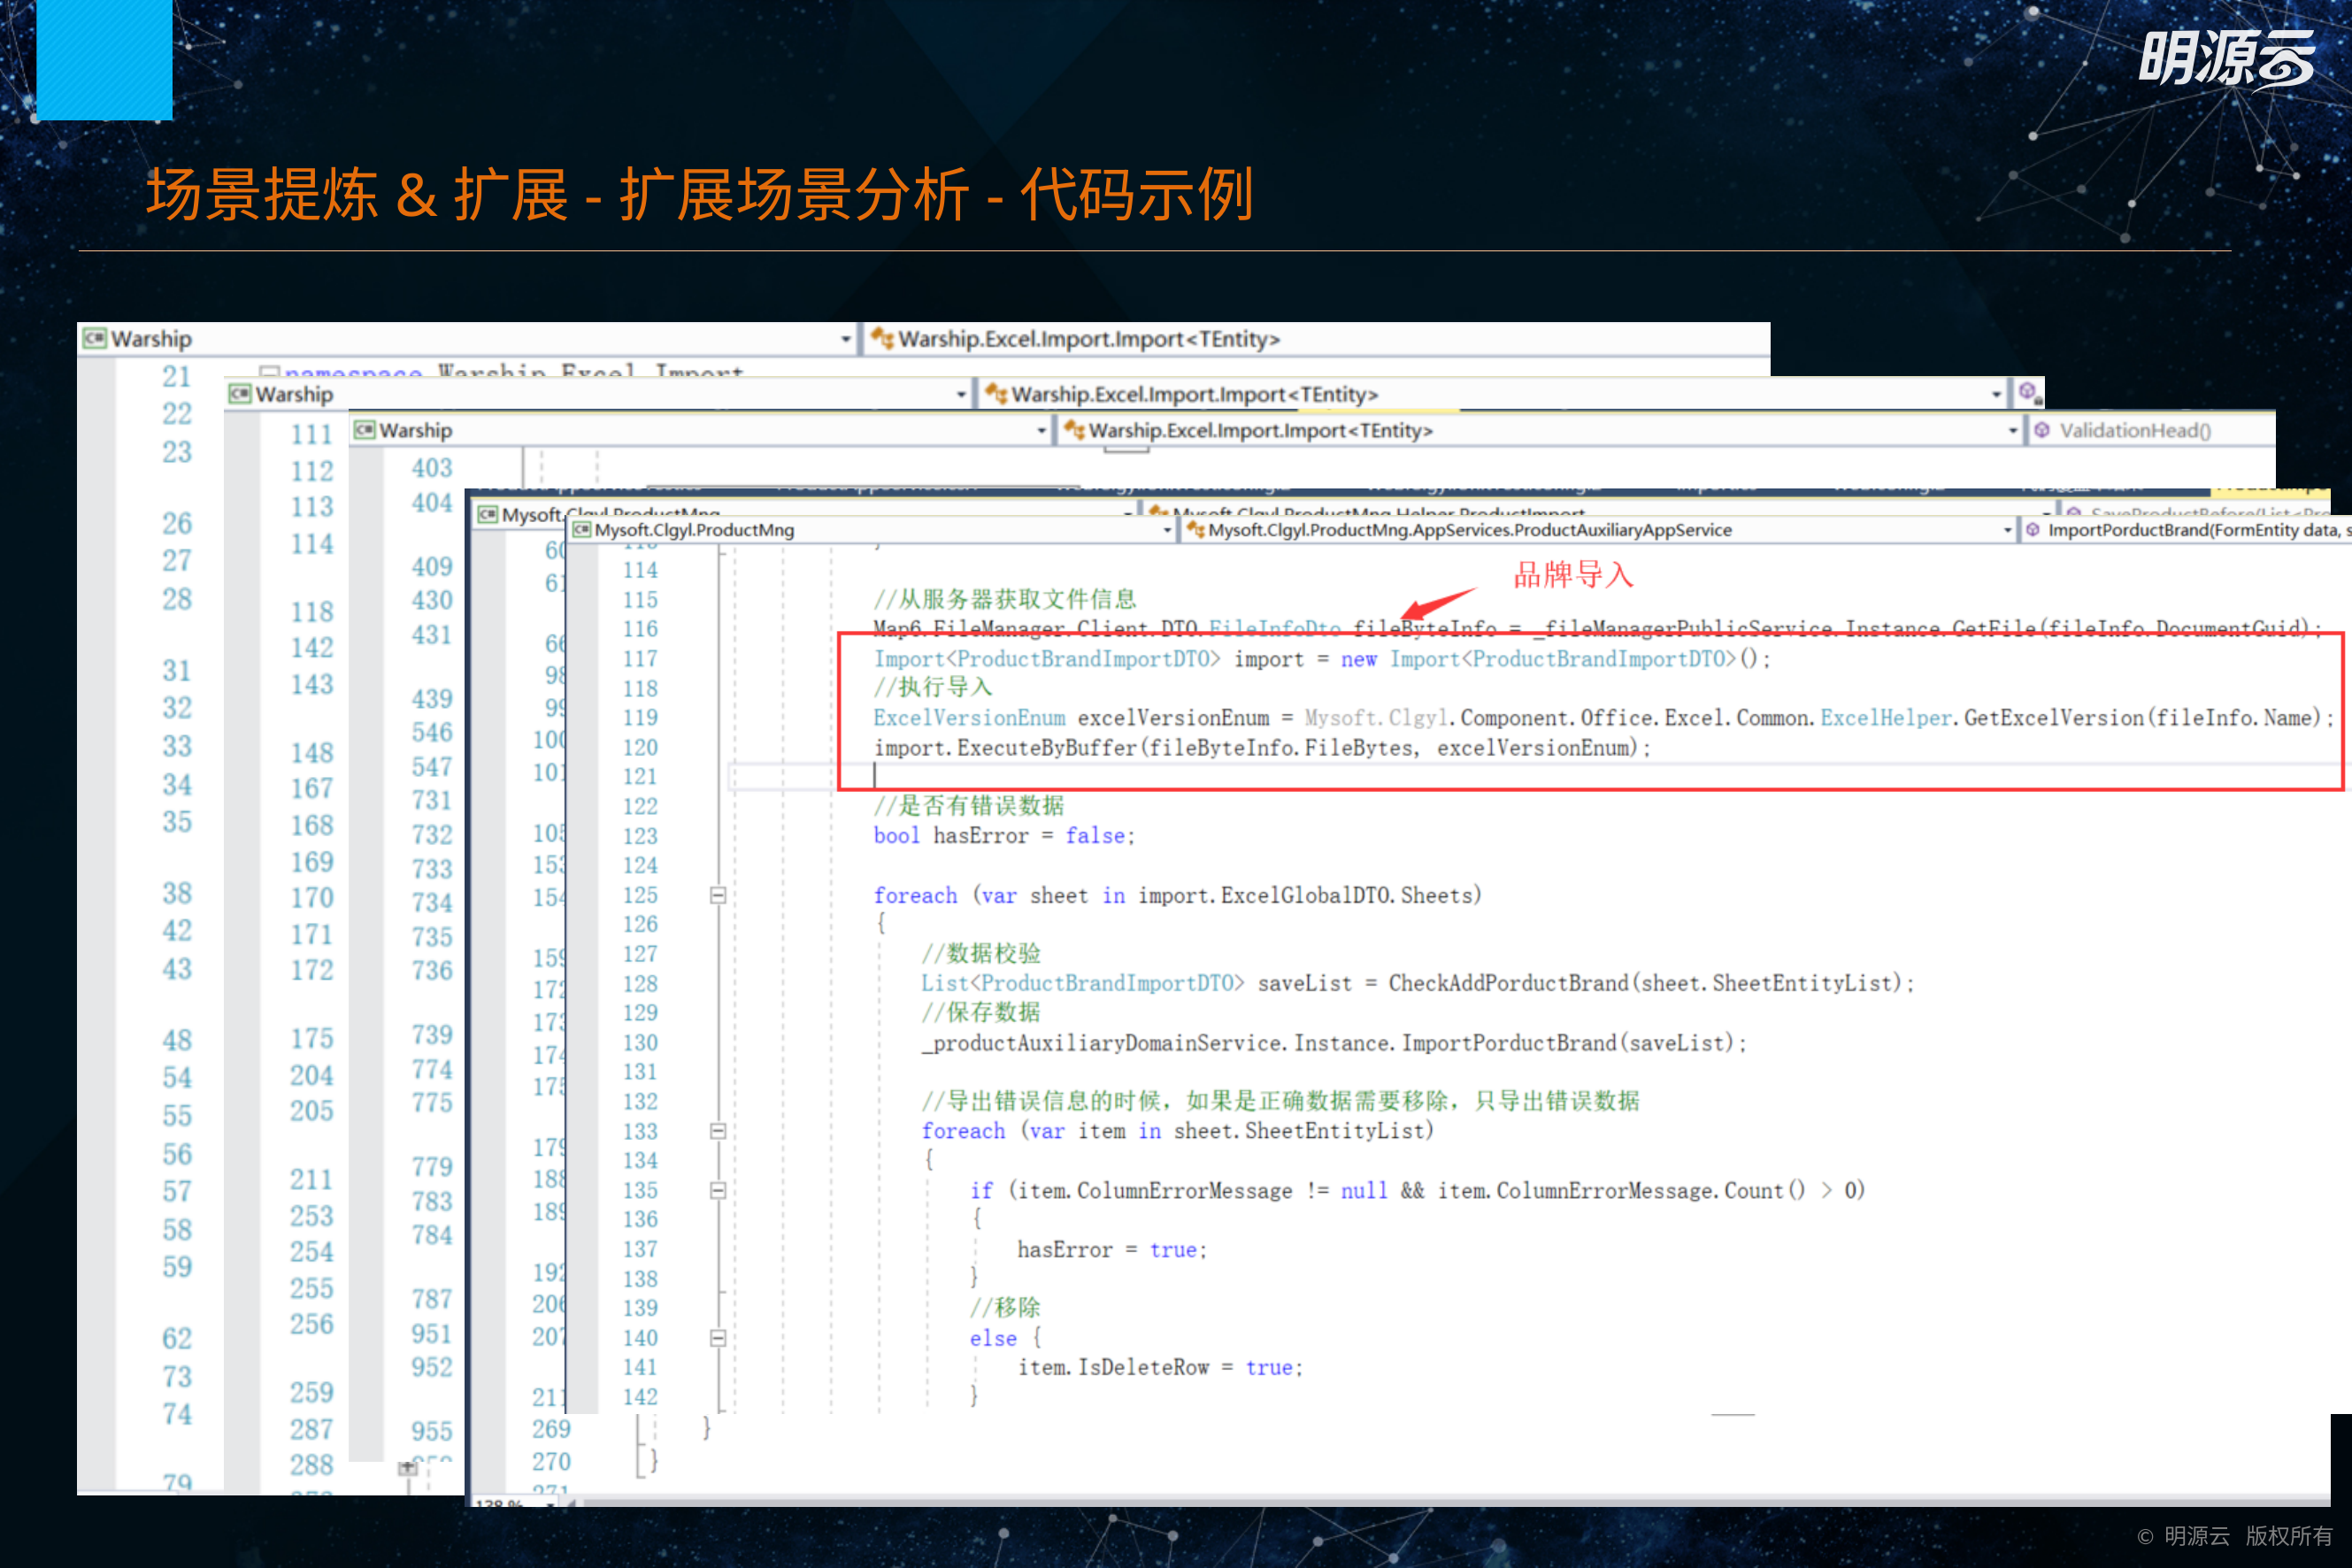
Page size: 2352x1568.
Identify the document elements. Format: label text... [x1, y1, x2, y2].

picture [0, 0, 2352, 1568]
text_box 场景提炼&扩展-扩展场景分析-代码示例 [78, 157, 1819, 228]
